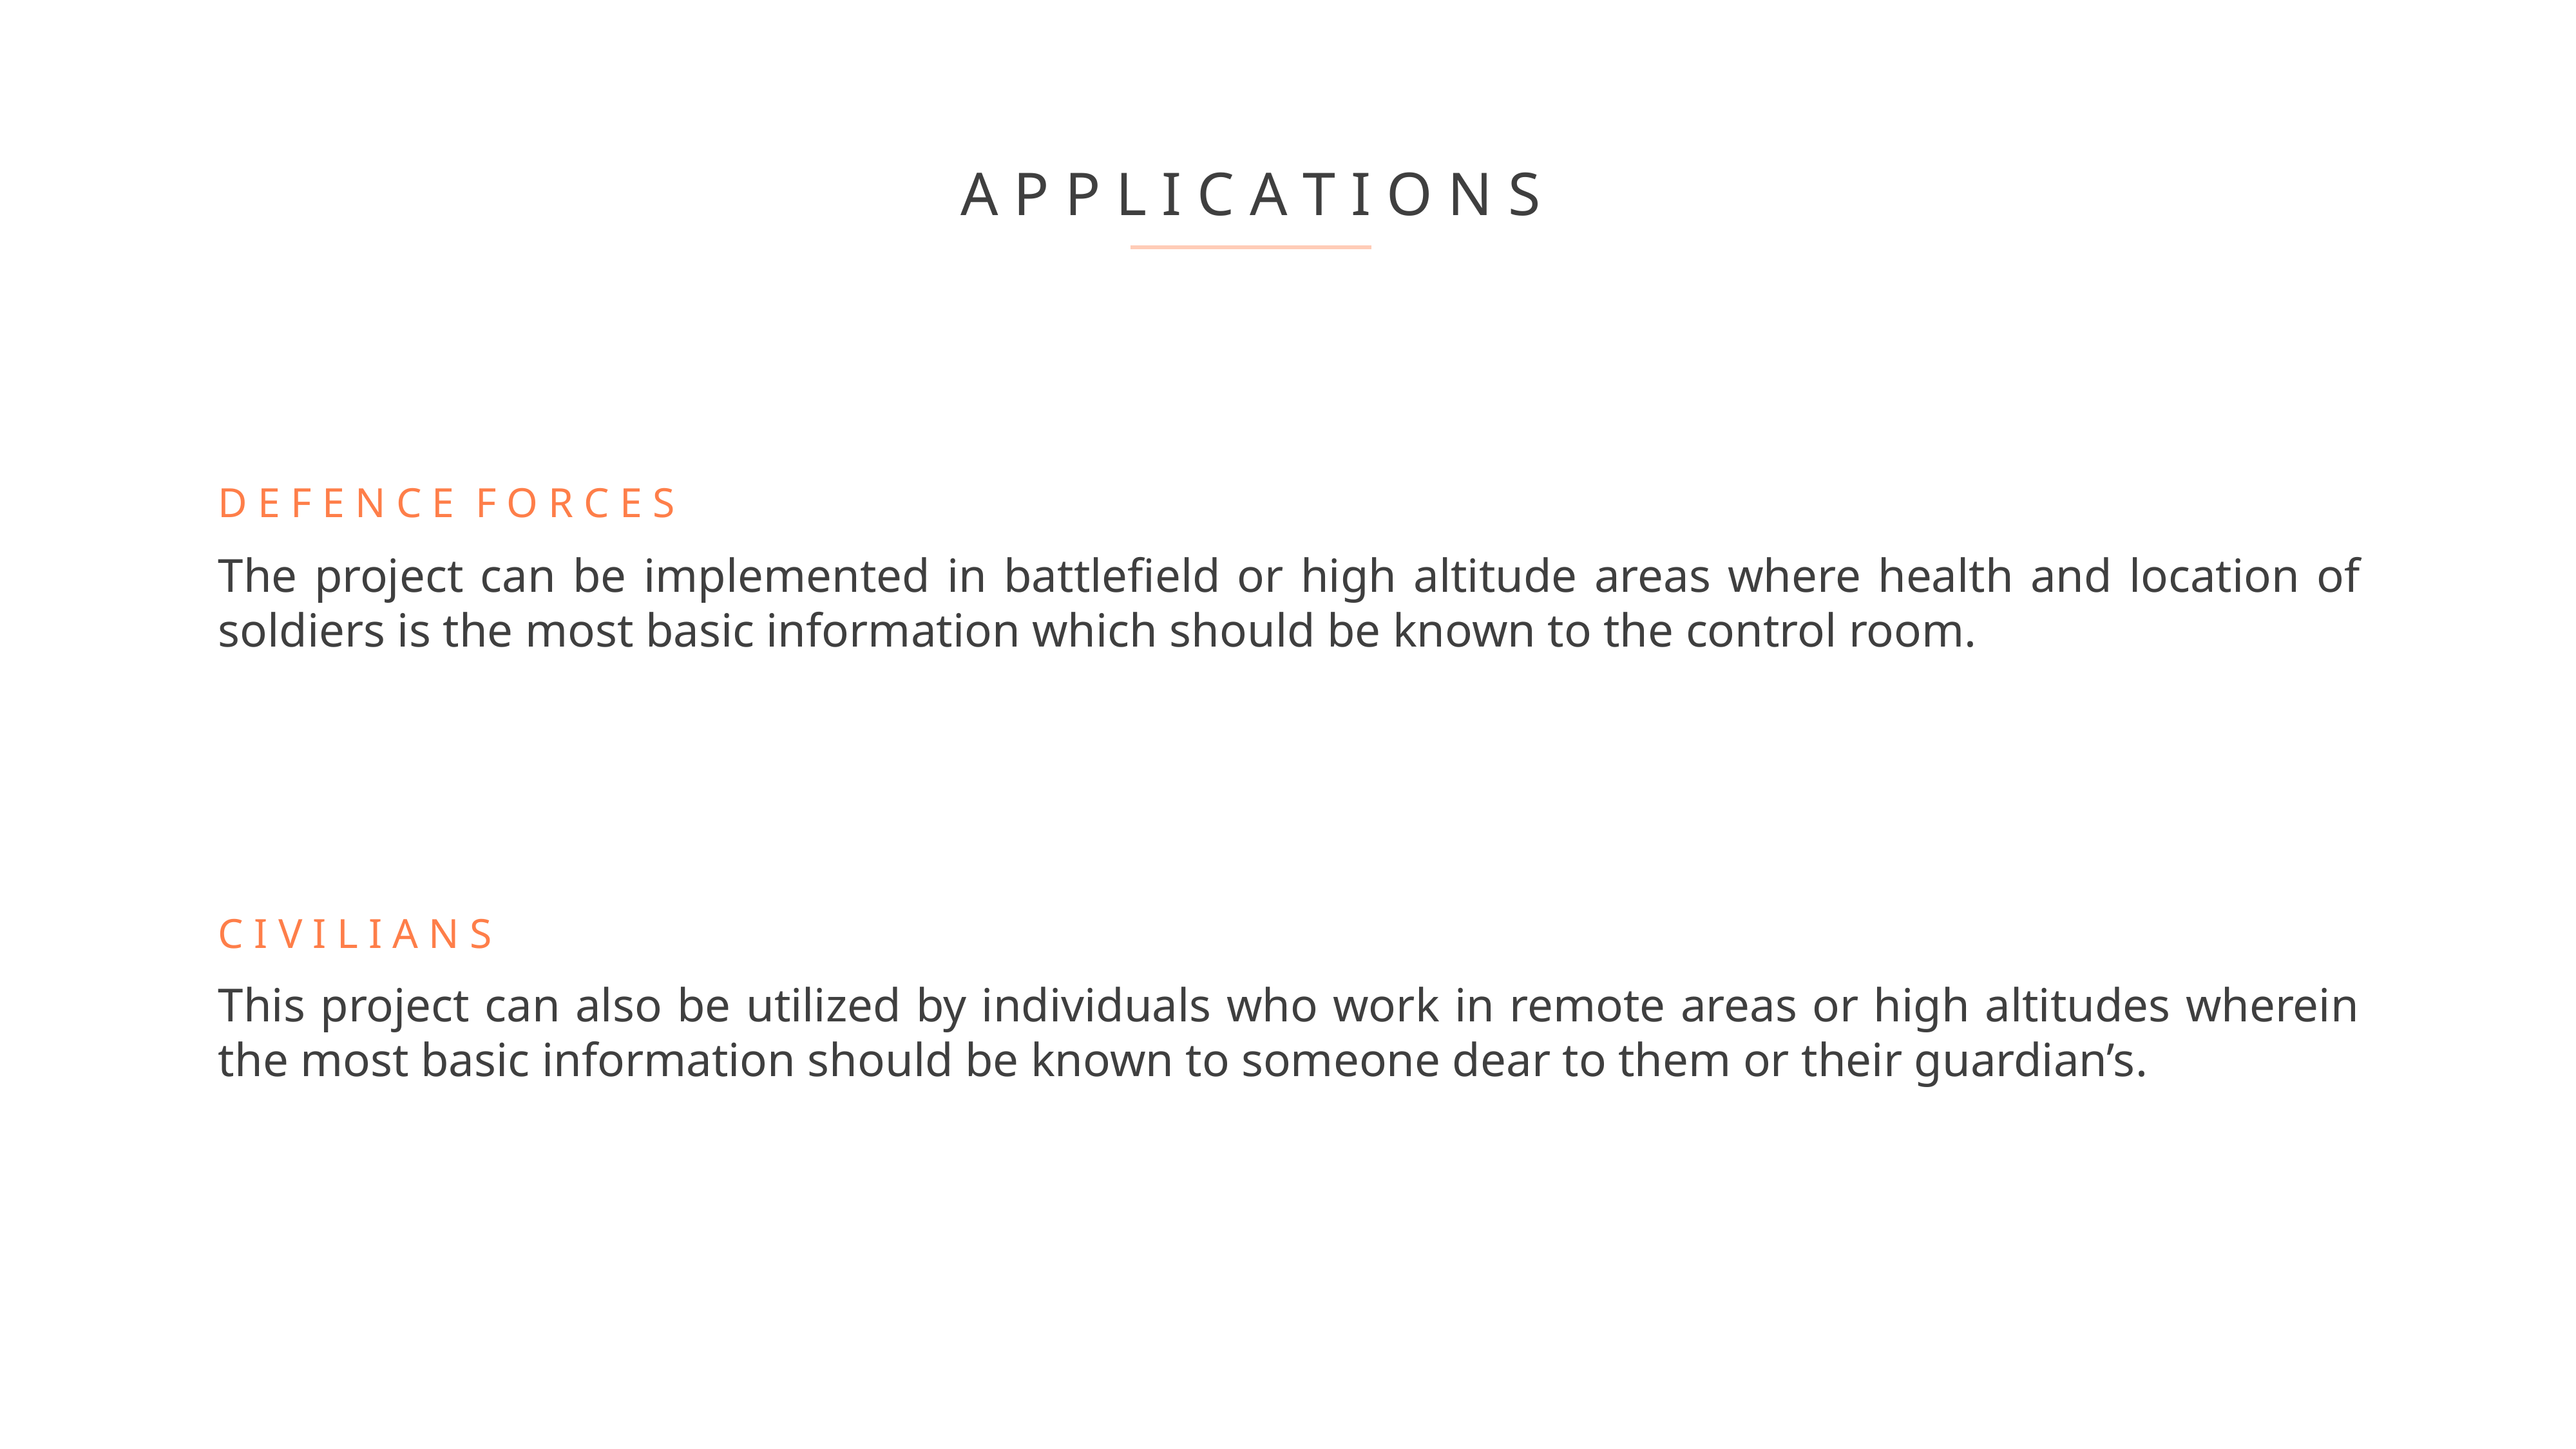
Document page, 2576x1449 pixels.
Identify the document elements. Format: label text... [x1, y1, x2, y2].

text_box This project can also be utilized by individuals who work in remote areas or high altitudes wherein the most basic information should be known to someone dear to them or their guardian’s. [208, 971, 2372, 1090]
text_box C I V I L I A N S [208, 903, 975, 961]
text_box The project can be implemented in battlefield or high altitude areas where health and location of soldiers is the most basic information which should be known to the control room. [208, 542, 2372, 661]
text_box D E F E N C E F O R C E S [208, 472, 863, 531]
text_box A P P L I C A T I O N S [867, 109, 1634, 232]
